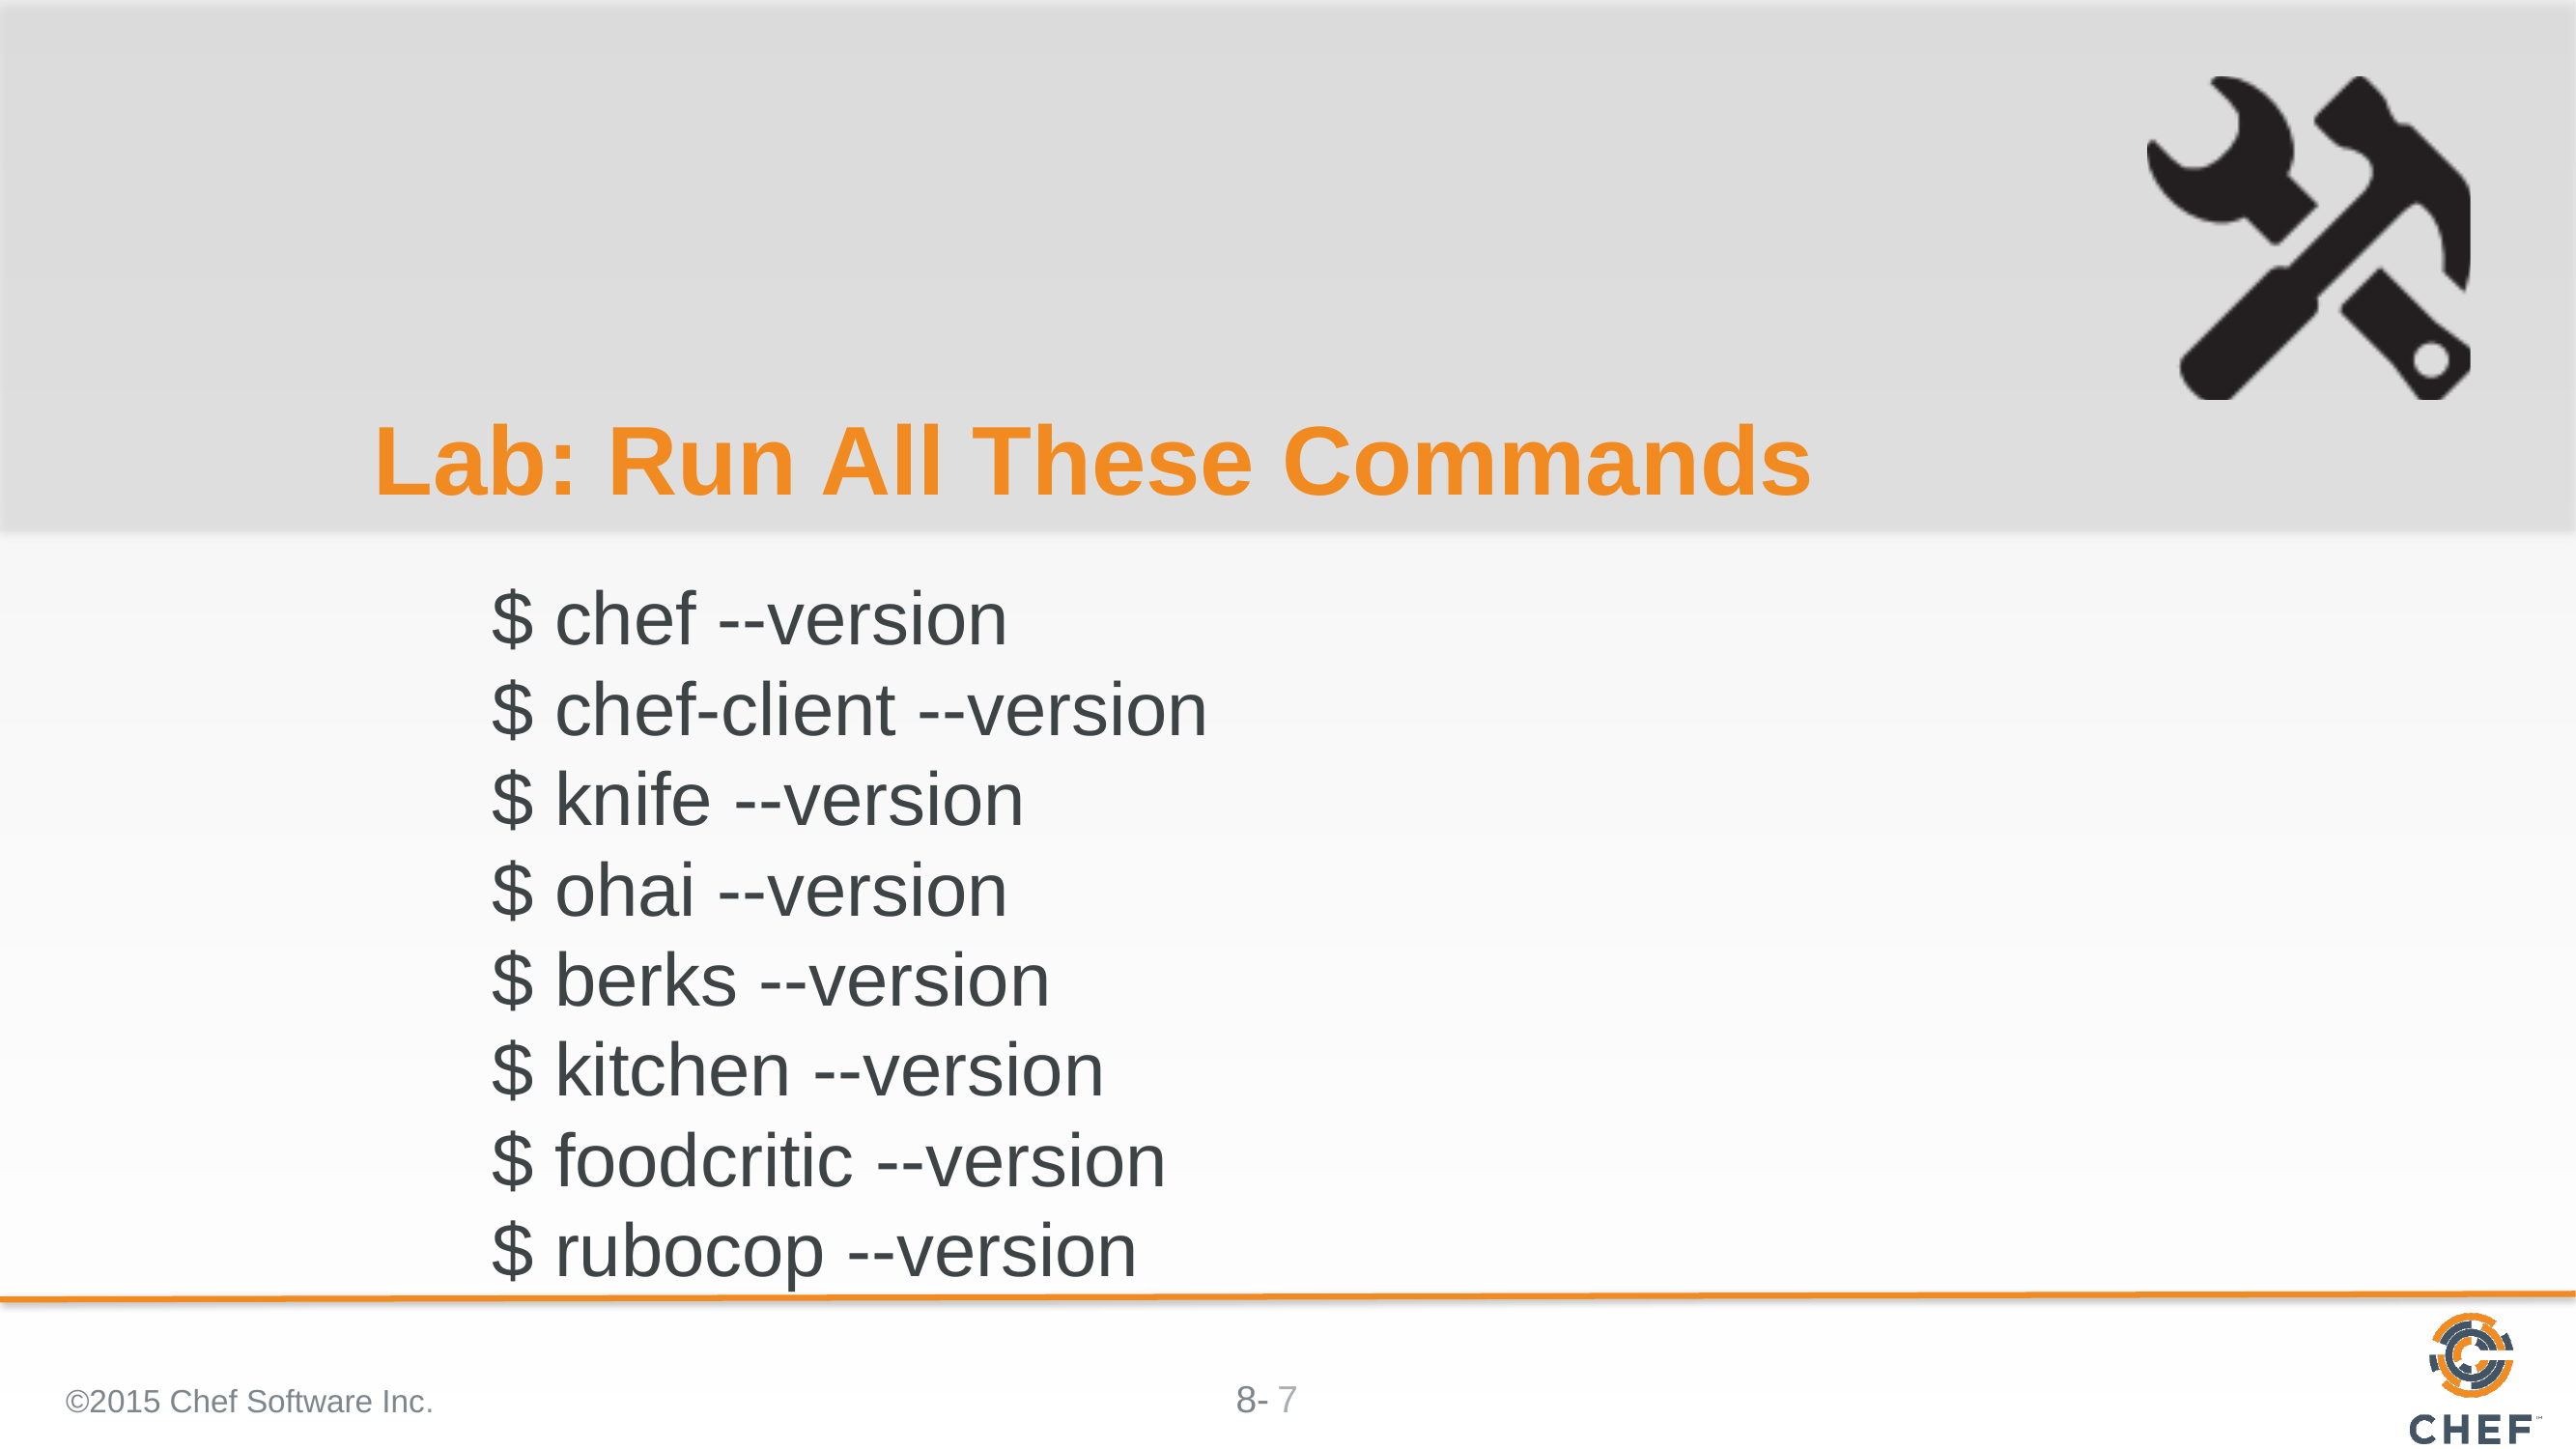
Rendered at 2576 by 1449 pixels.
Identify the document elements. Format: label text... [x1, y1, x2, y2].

title Lab: Run All These Commands [358, 395, 2312, 531]
footer ©2015 Chef Software Inc. [51, 1359, 952, 1440]
subtitle $ chef --version $ chef-client --version $ knife --version $ ohai --version $ berks --version $ kitchen --version $ foodcritic --version $ rubocop --version [477, 555, 2217, 1330]
slide_number 7 [998, 1359, 1578, 1437]
picture [2399, 1297, 2550, 1449]
